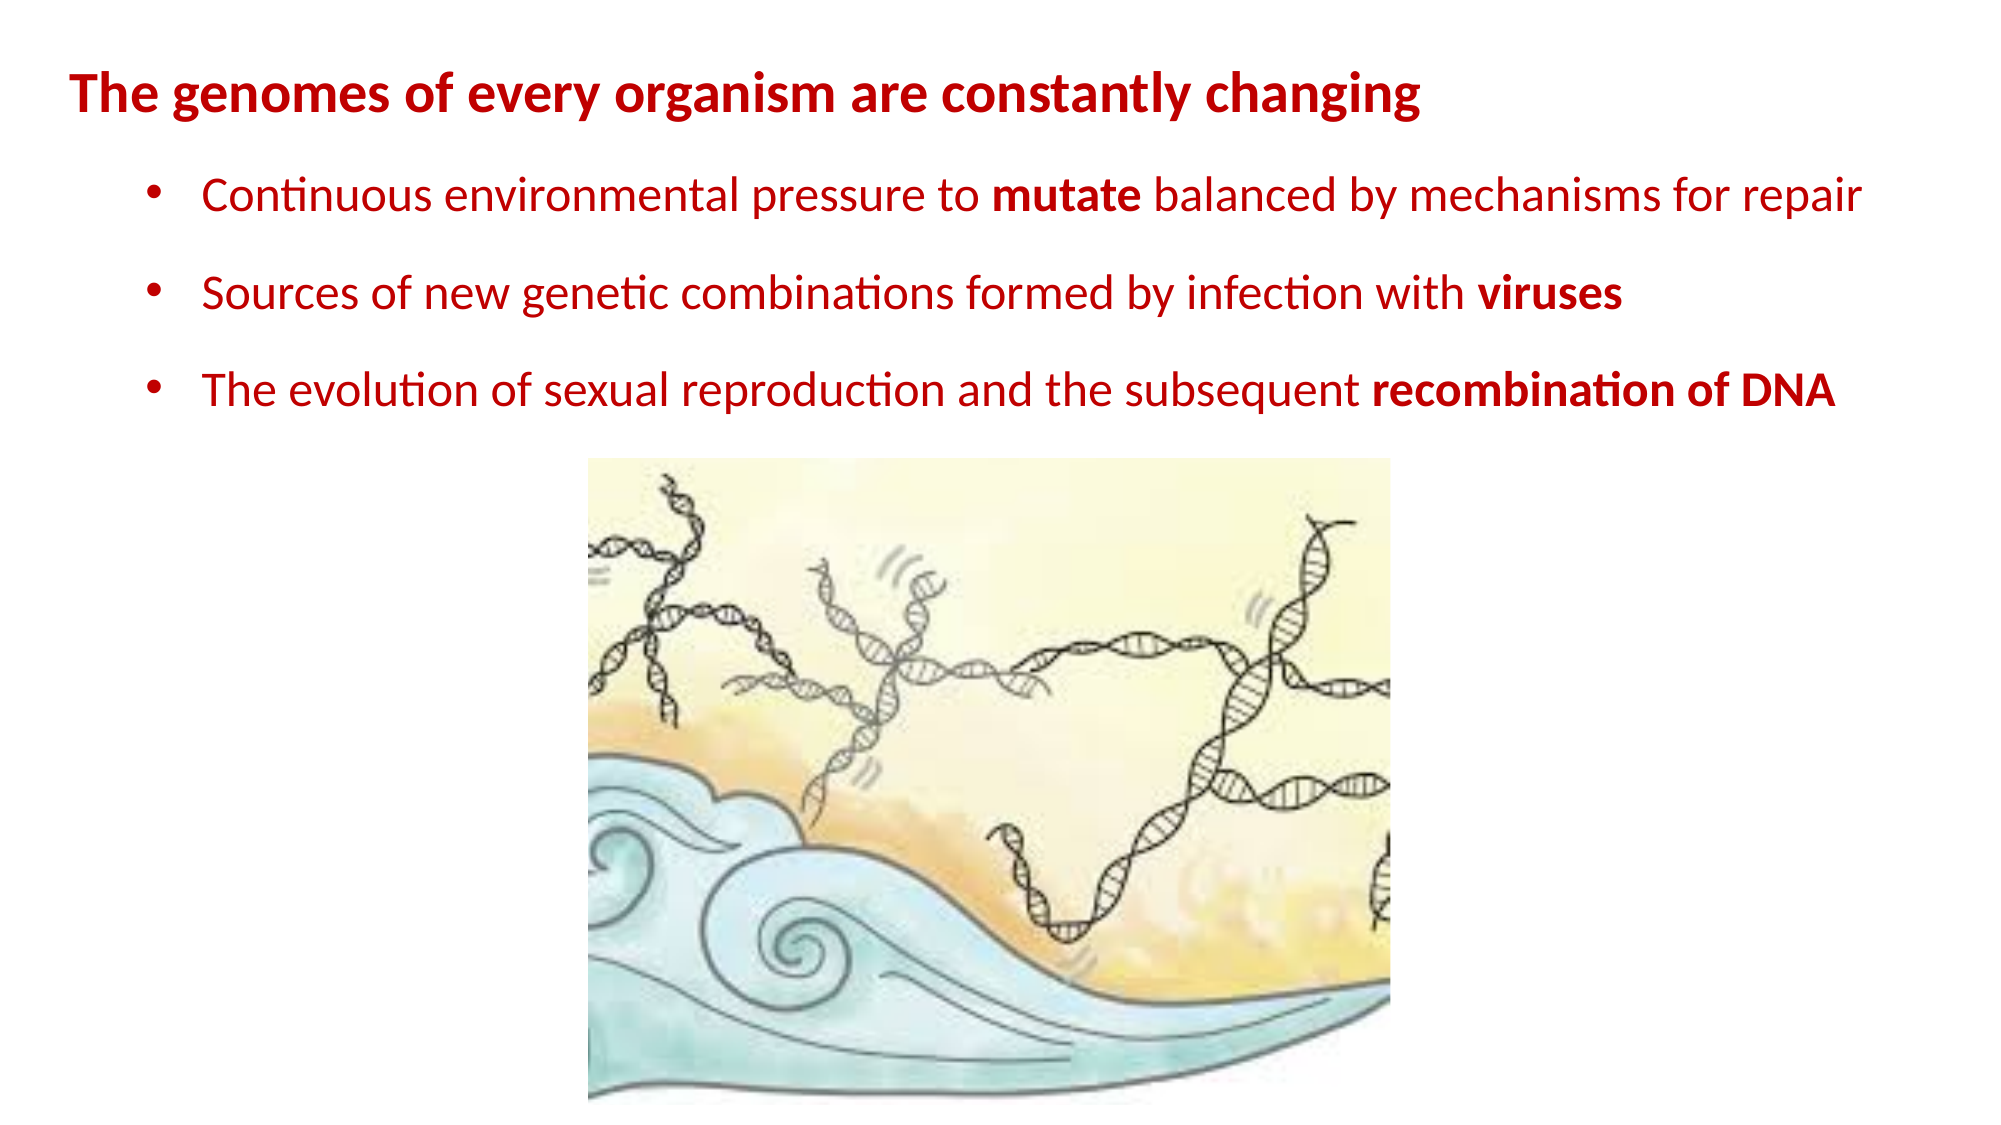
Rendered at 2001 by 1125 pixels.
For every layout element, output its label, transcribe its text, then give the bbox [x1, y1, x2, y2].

picture [587, 458, 1391, 1106]
text_box The genomes of every organism are constantly changing Continuous environmental pressure to mutate balanced by mechanisms for repair Sources of new genetic combinations formed by infection with viruses The evolution of sexual reproduction and the subsequent recombination of DNA [54, 46, 1893, 428]
